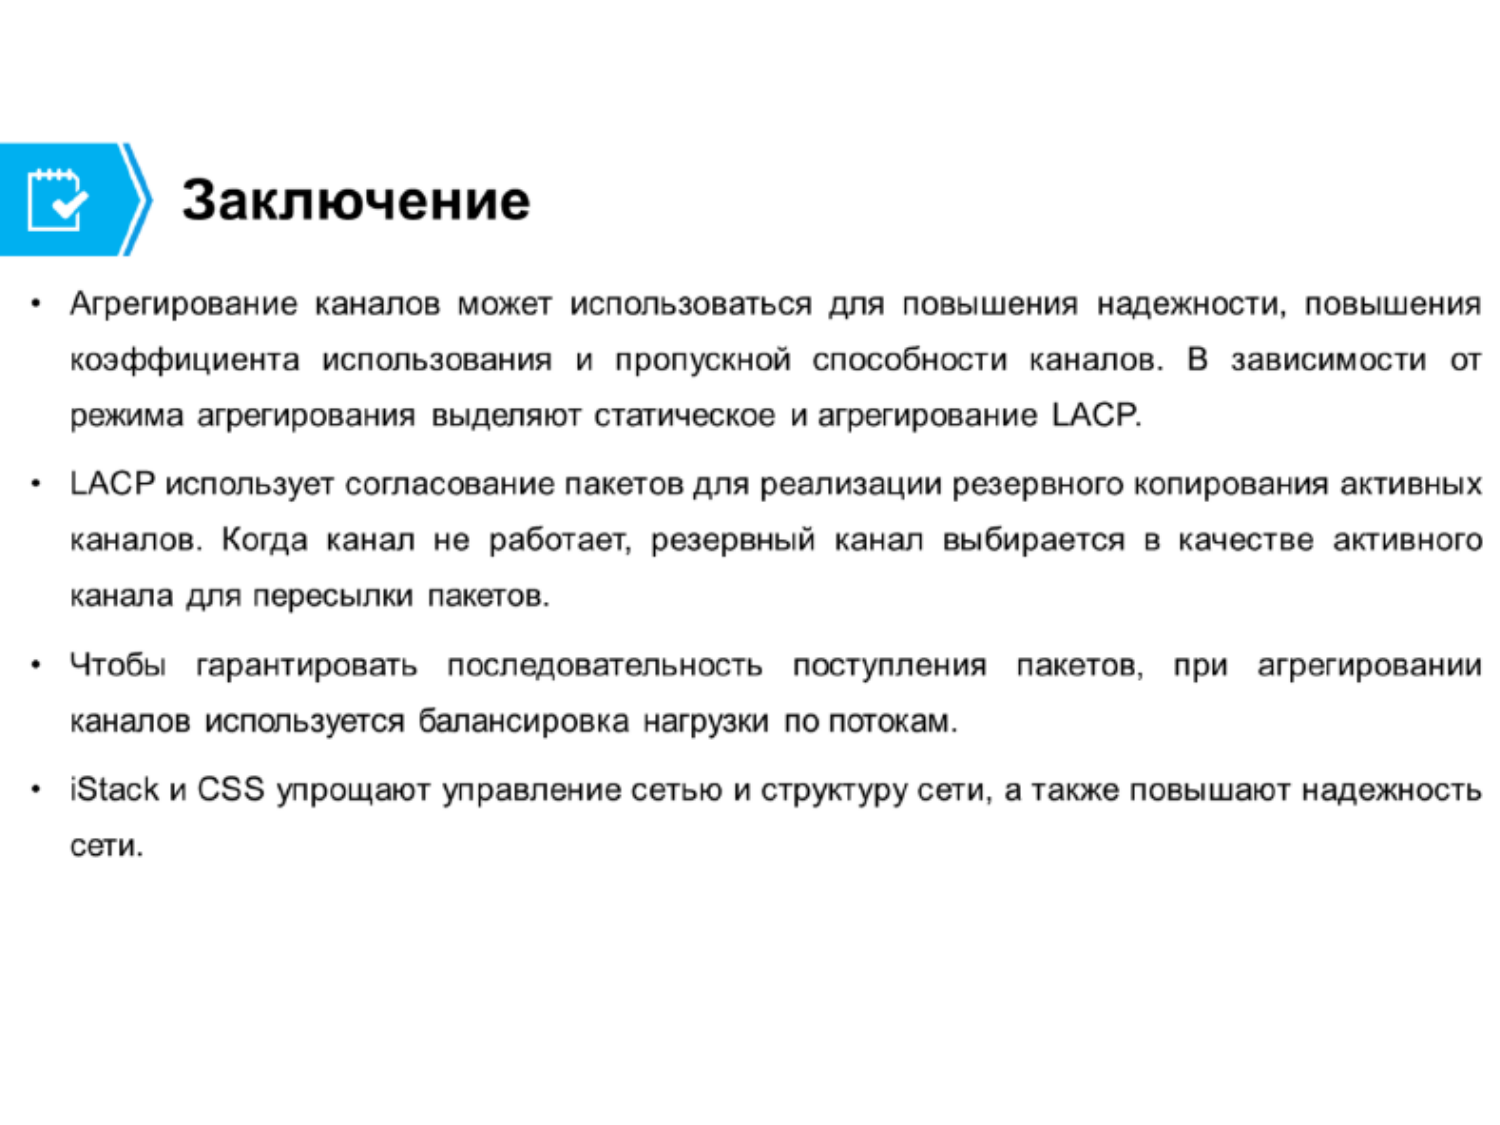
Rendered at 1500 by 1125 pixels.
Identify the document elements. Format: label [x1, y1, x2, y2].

list [0, 131, 1500, 875]
